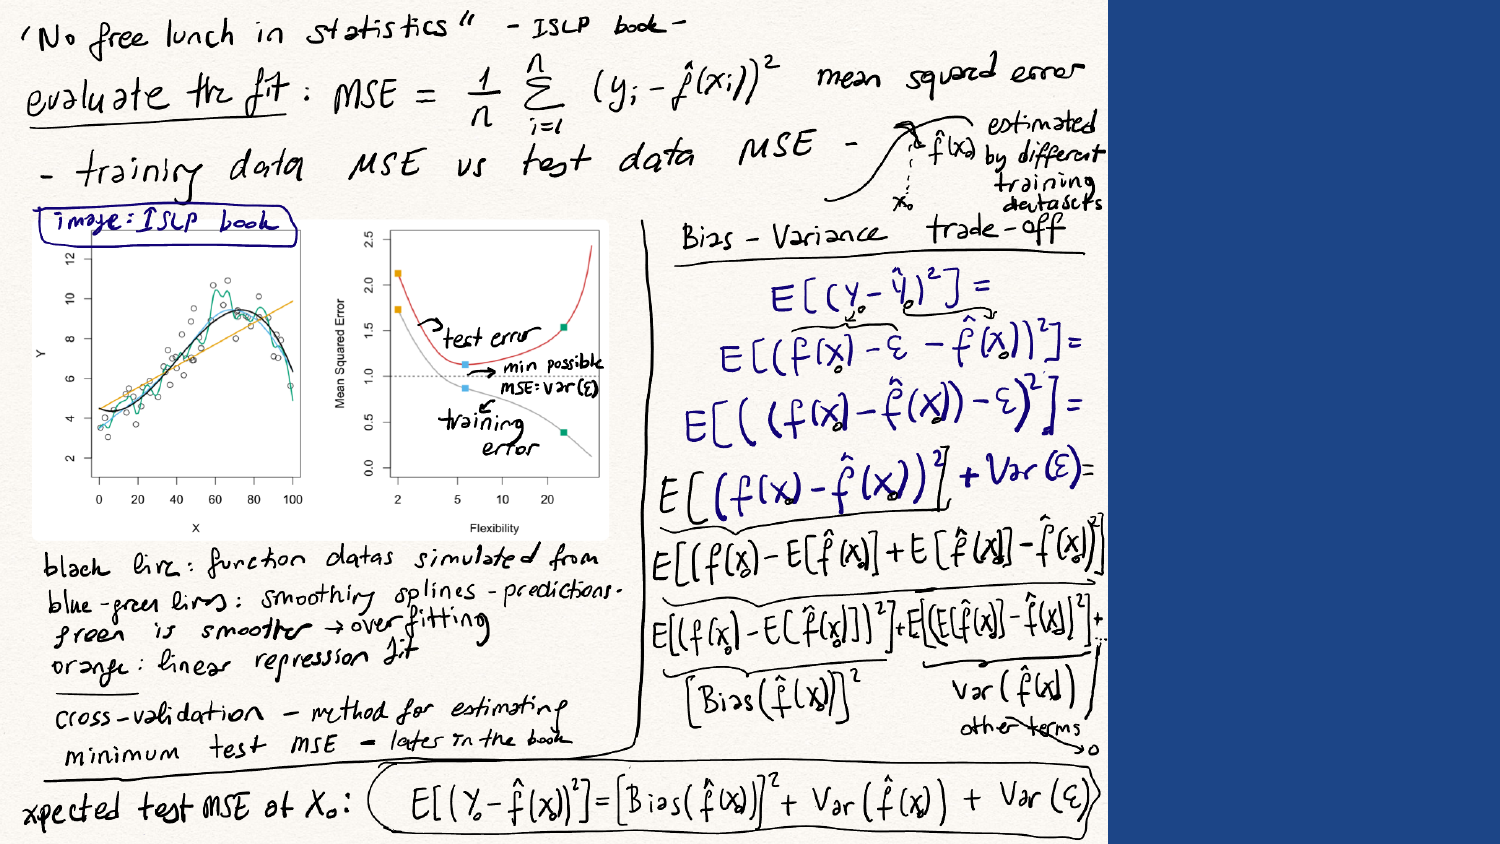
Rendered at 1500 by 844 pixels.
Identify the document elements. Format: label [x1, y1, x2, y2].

picture [0, 0, 1108, 844]
